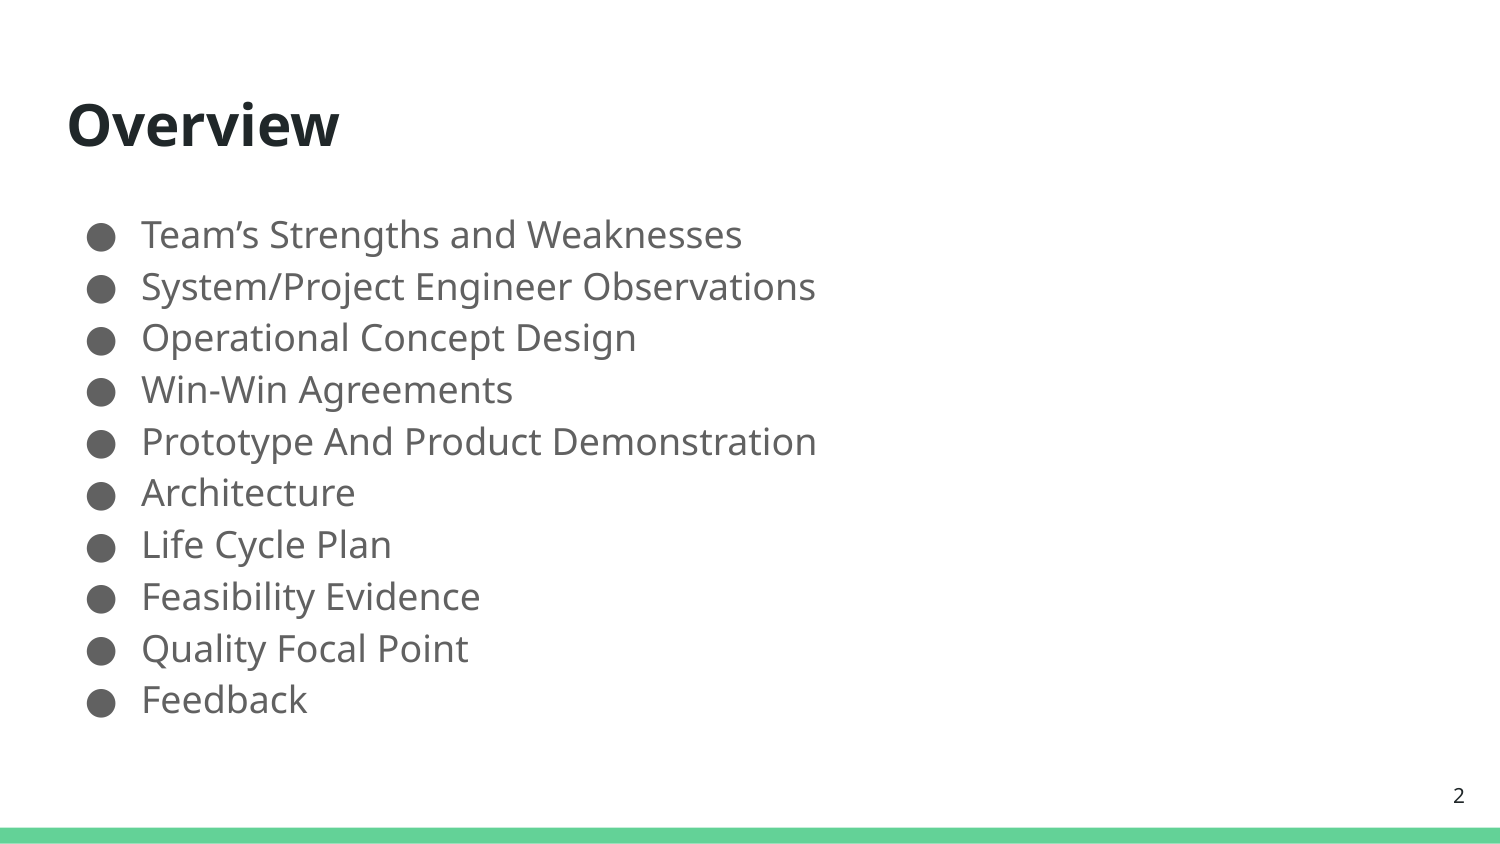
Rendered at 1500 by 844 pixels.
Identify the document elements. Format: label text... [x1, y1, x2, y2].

list Team’s Strengths and Weaknesses System/Project Engineer Observations Operational Concept Design Win-Win Agreements Prototype And Product Demonstration Architecture Life Cycle Plan Feasibility Evidence Quality Focal Point Feedback [51, 189, 1449, 750]
title Overview [51, 72, 1449, 167]
slide_number ‹#› [1389, 764, 1480, 830]
